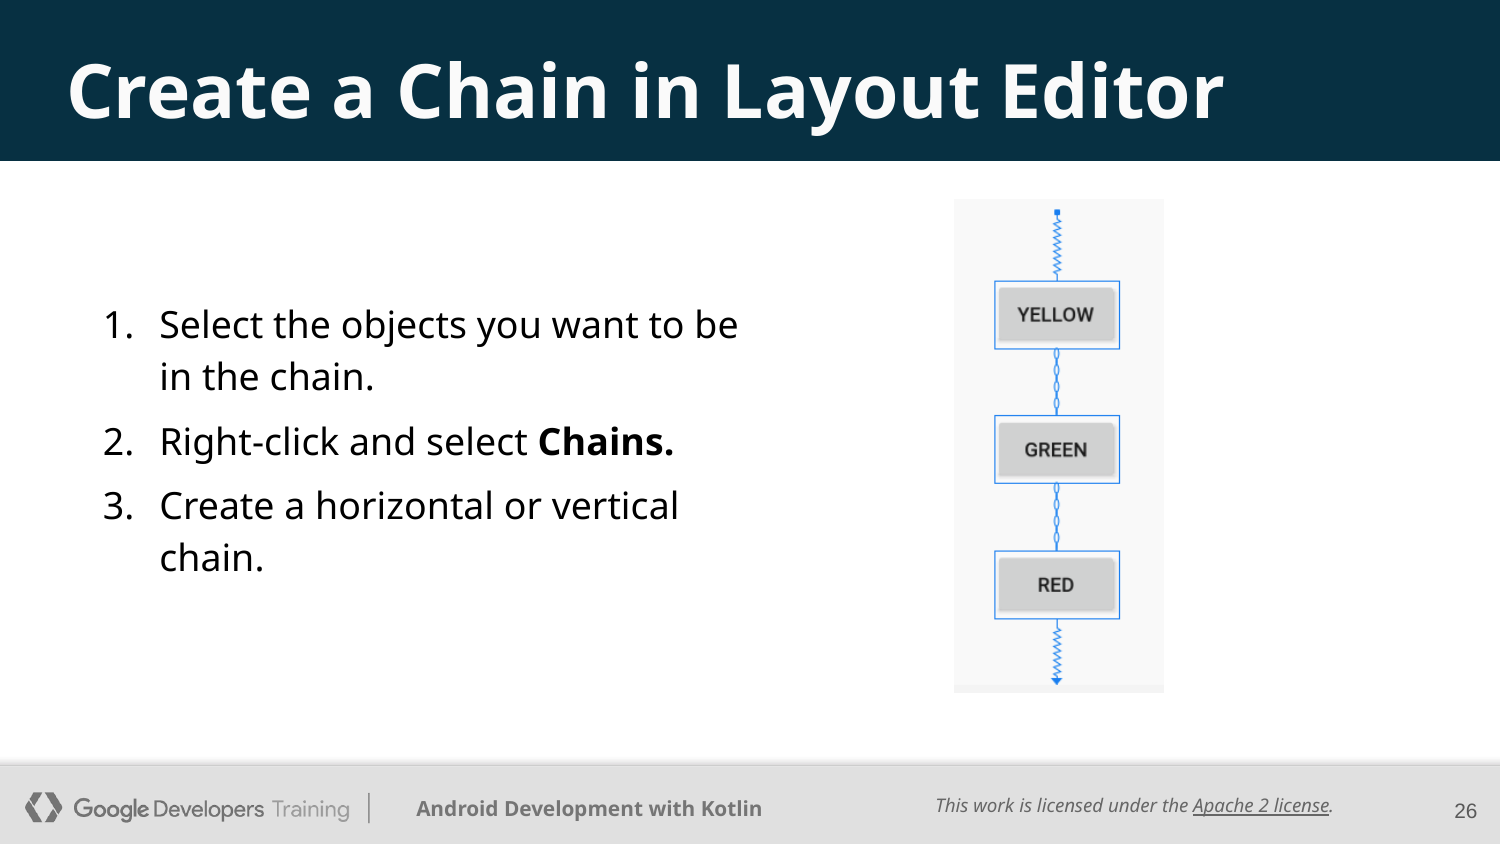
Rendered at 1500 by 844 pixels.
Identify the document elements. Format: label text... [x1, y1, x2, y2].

list Select the objects you want to be in the chain. Right-click and select Chains. Create a horizontal or vertical chain. [69, 279, 773, 614]
title Create a Chain in Layout Editor [51, 28, 1449, 122]
picture [0, 161, 1500, 844]
slide_number 26 [1402, 777, 1493, 842]
